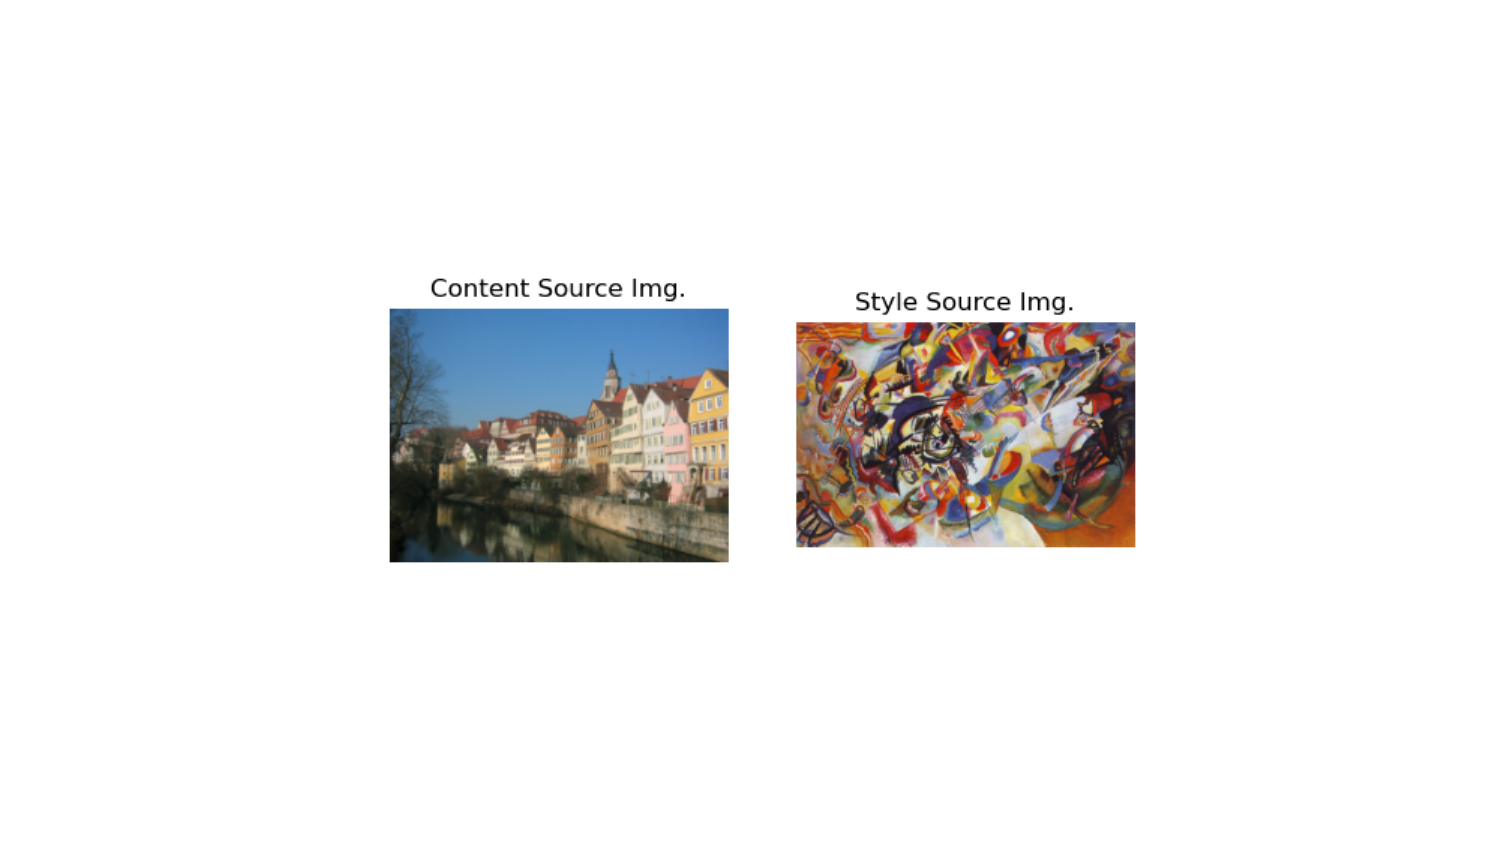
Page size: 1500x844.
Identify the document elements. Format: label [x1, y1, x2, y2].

picture [270, 72, 1230, 792]
